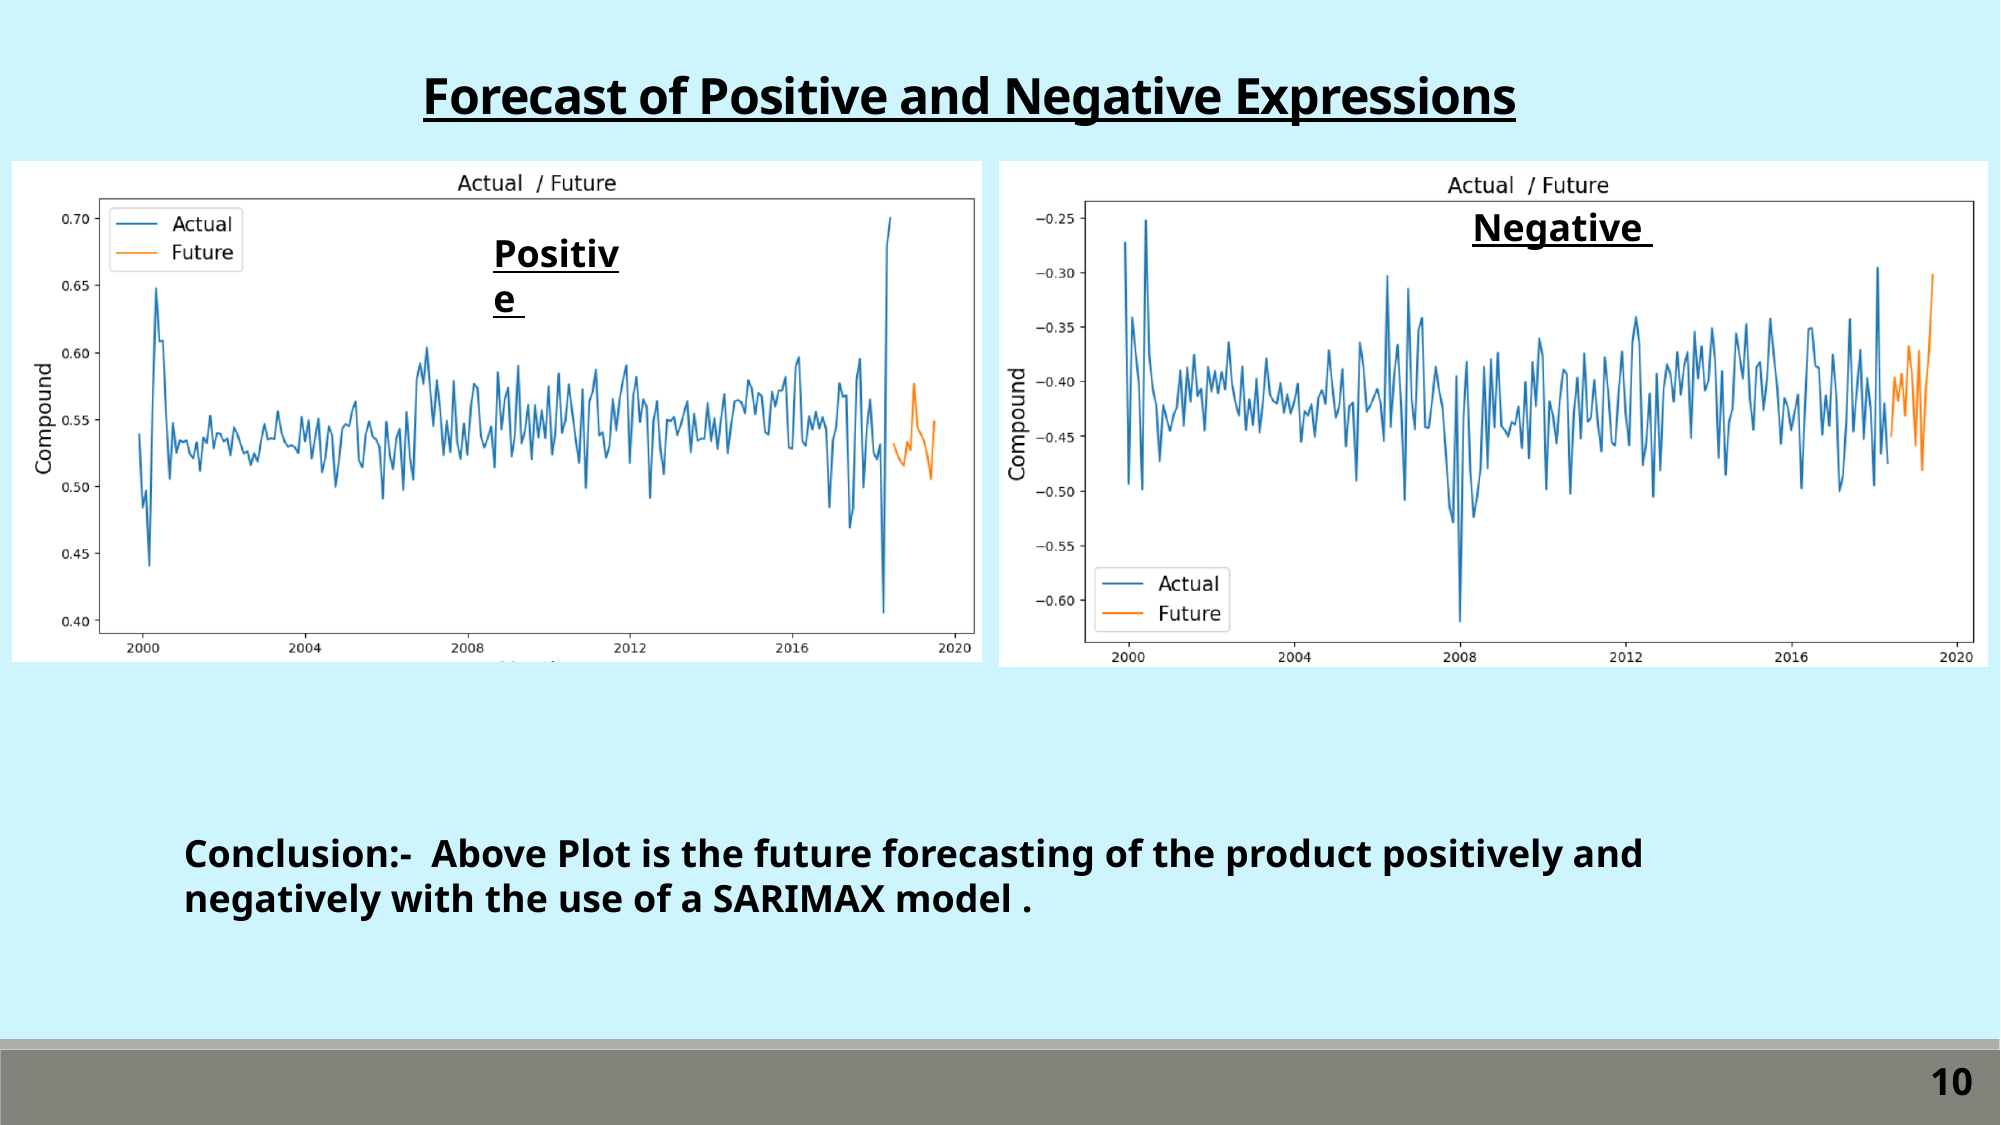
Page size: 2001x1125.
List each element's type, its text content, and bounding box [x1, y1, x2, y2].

picture [12, 160, 983, 662]
title Forecast of Positive and Negative Expressions [61, 39, 1878, 133]
text_box Conclusion:- Above Plot is the future forecasting of the product positively and negatively with the use of a SARIMAX model . [169, 822, 1831, 928]
text_box 10 [1915, 1050, 2000, 1110]
picture [999, 160, 1988, 667]
